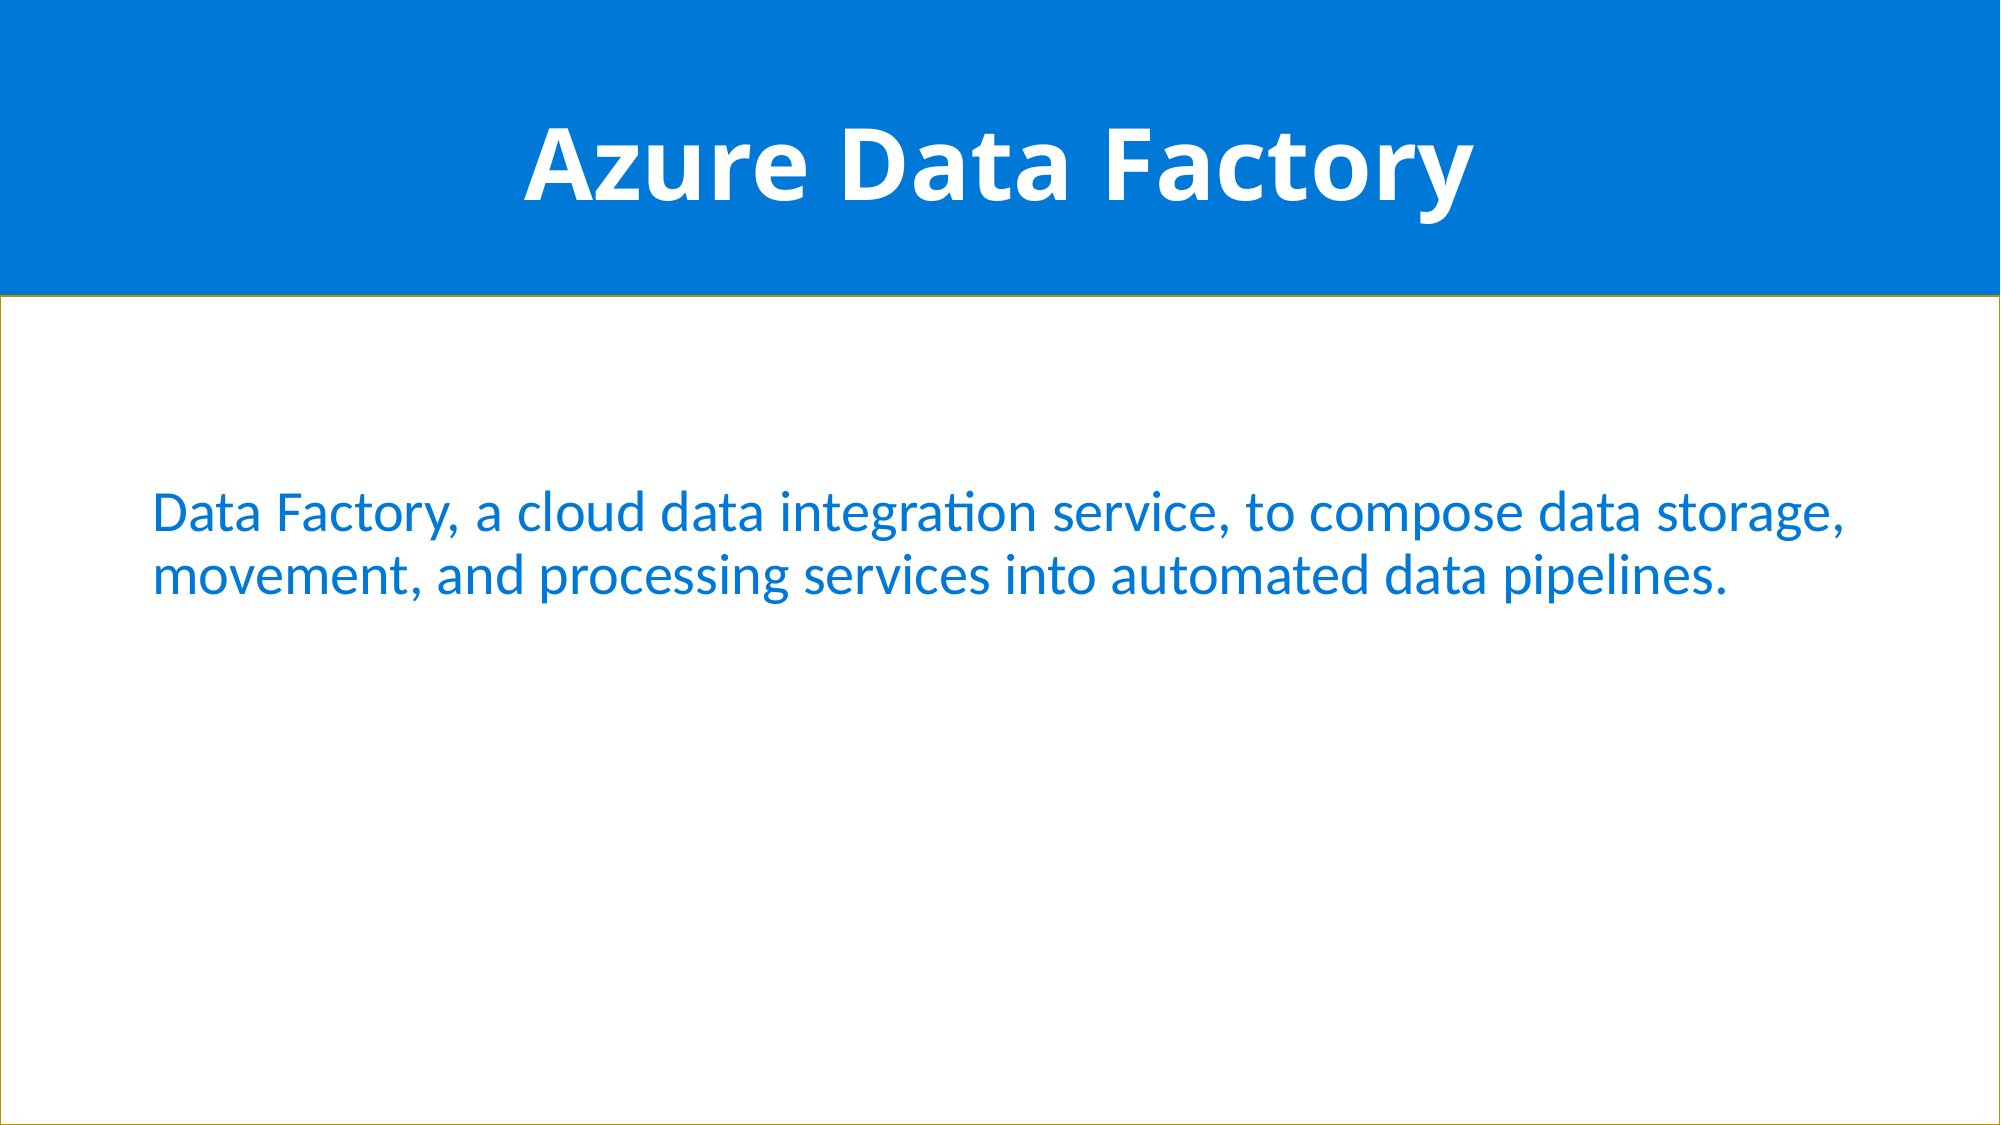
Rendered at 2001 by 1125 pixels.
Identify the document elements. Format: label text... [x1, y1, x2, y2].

text_box [0, 295, 2000, 1125]
title Azure Data Factory [137, 59, 1863, 278]
list Data Factory, a cloud data integration service, to compose data storage, movement, and processing services into automated data pipelines. [137, 299, 1863, 1014]
